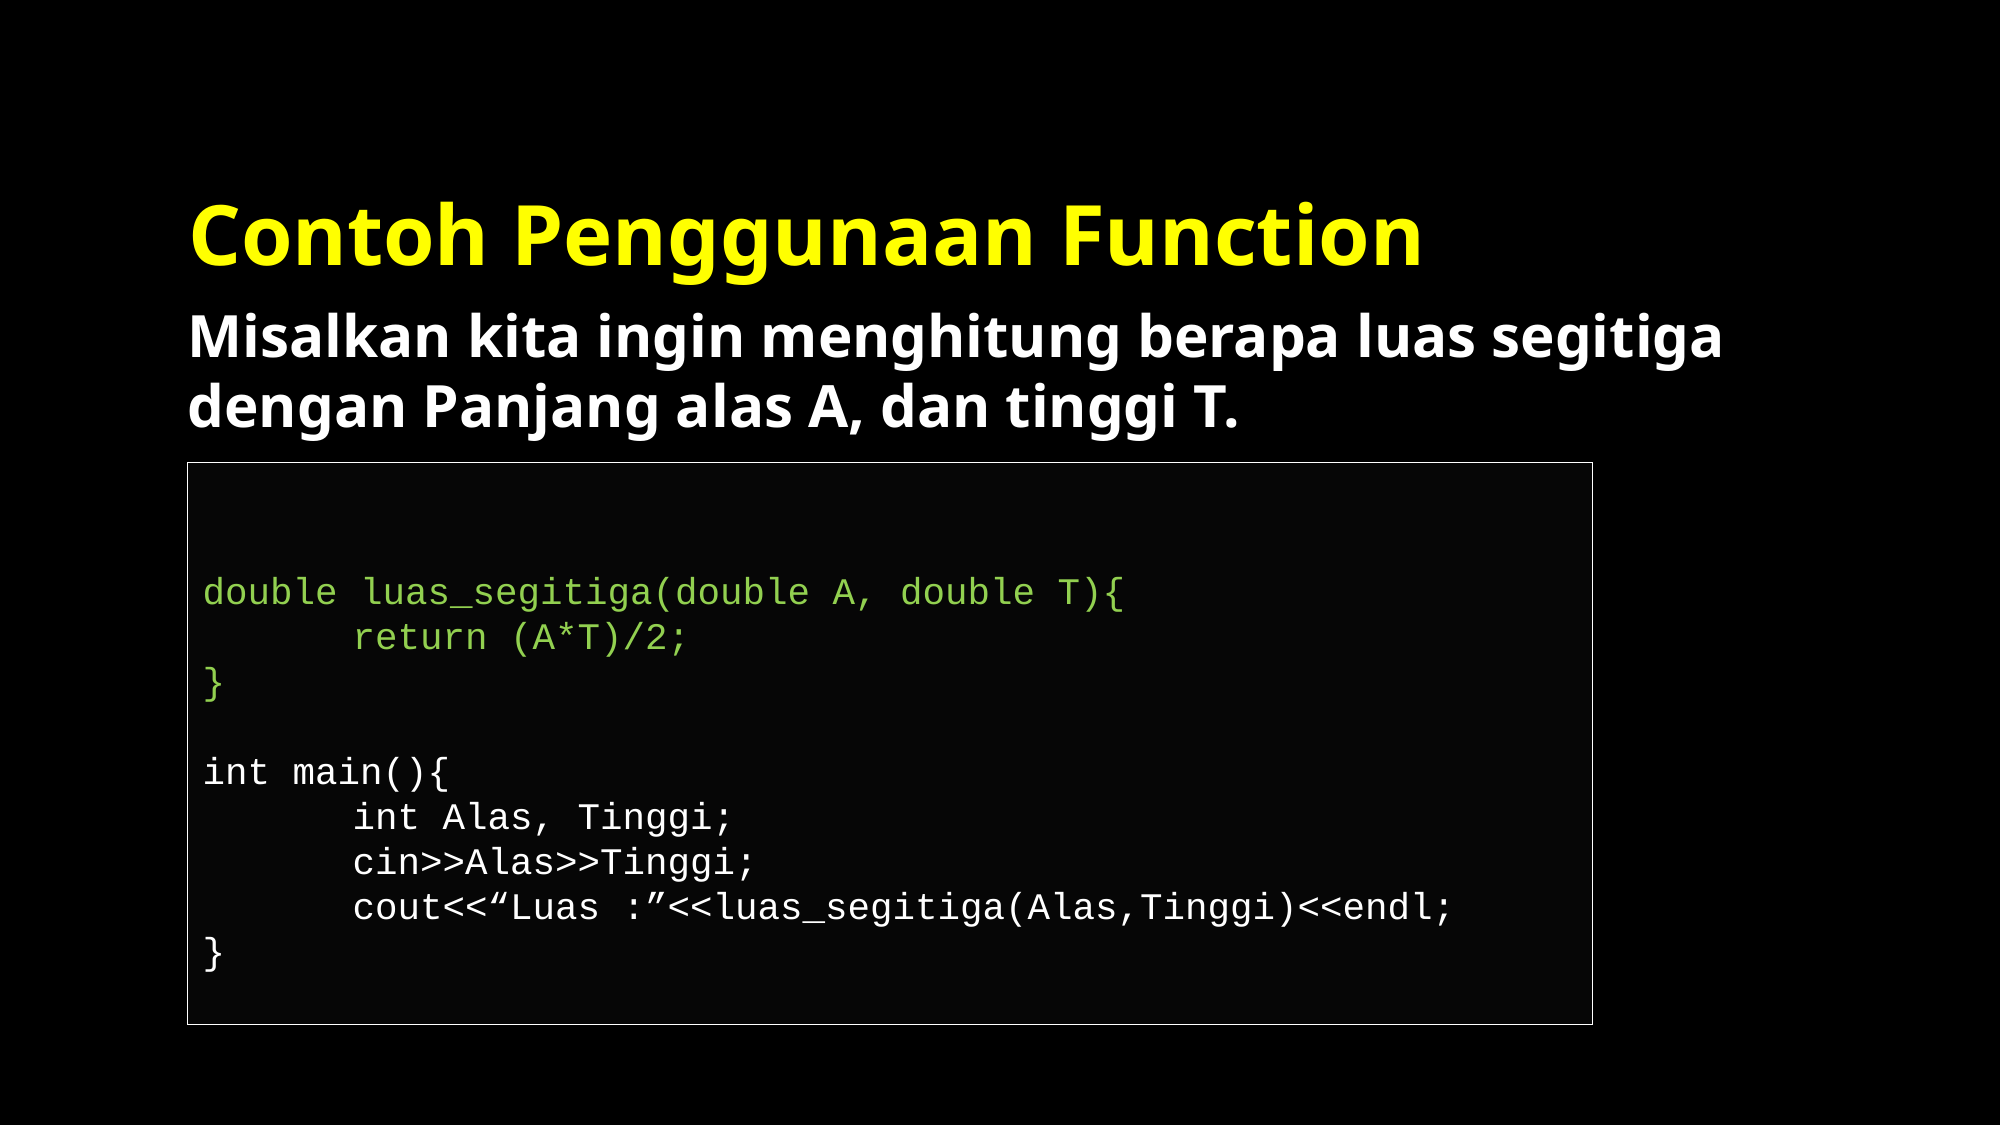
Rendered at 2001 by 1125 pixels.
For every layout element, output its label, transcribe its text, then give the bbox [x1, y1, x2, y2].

text_box double luas_segitiga(double A, double T){ return (A*T)/2; } int main(){ int Alas, Tinggi; cin>>Alas>>Tinggi; cout<<“Luas :”<<luas_segitiga(Alas,Tinggi)<<endl; } [187, 462, 1593, 1025]
text_box Misalkan kita ingin menghitung berapa luas segitiga dengan Panjang alas A, dan tinggi T. [173, 291, 1909, 447]
title Contoh Penggunaan Function [173, 120, 1673, 291]
